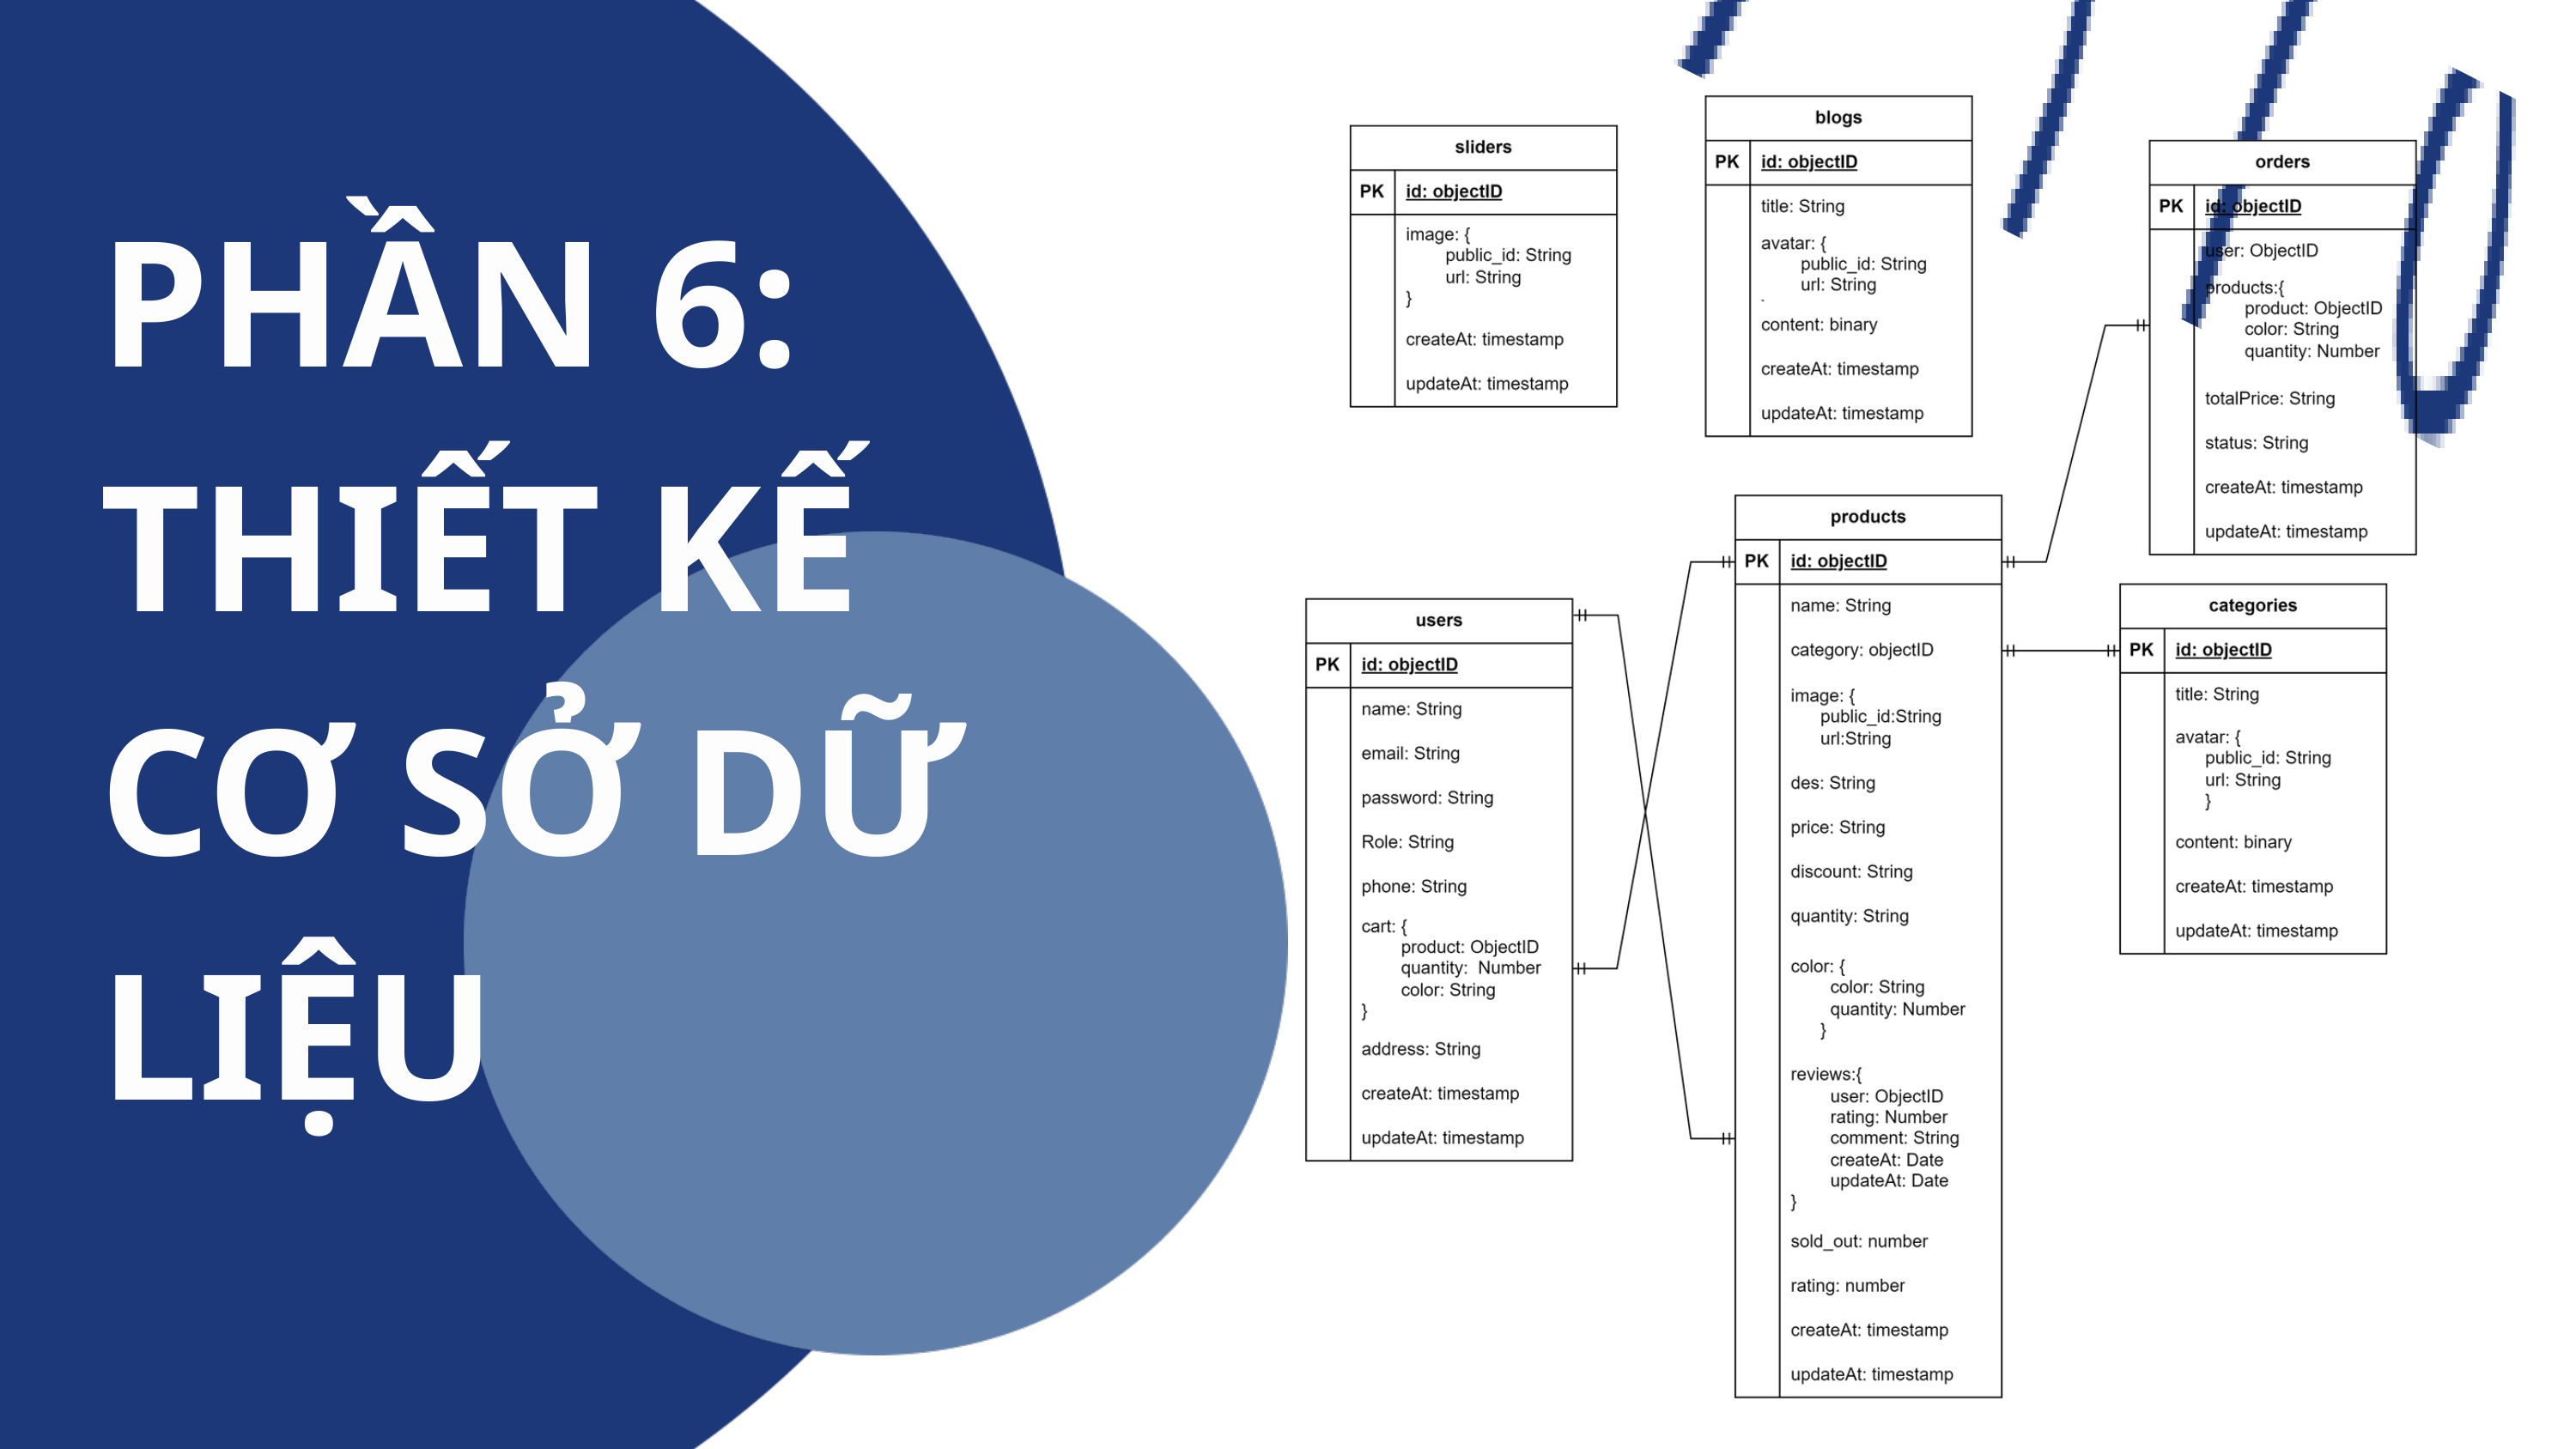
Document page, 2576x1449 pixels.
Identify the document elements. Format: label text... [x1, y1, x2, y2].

text_box PHẦN 6: THIẾT KẾ CƠ SỞ DỮ LIỆU [100, 157, 978, 1135]
text_box [0, 0, 1078, 1449]
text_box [1080, 0, 2576, 256]
picture [2432, 256, 2576, 518]
text_box [1291, 265, 2432, 1413]
text_box [464, 531, 1288, 1355]
